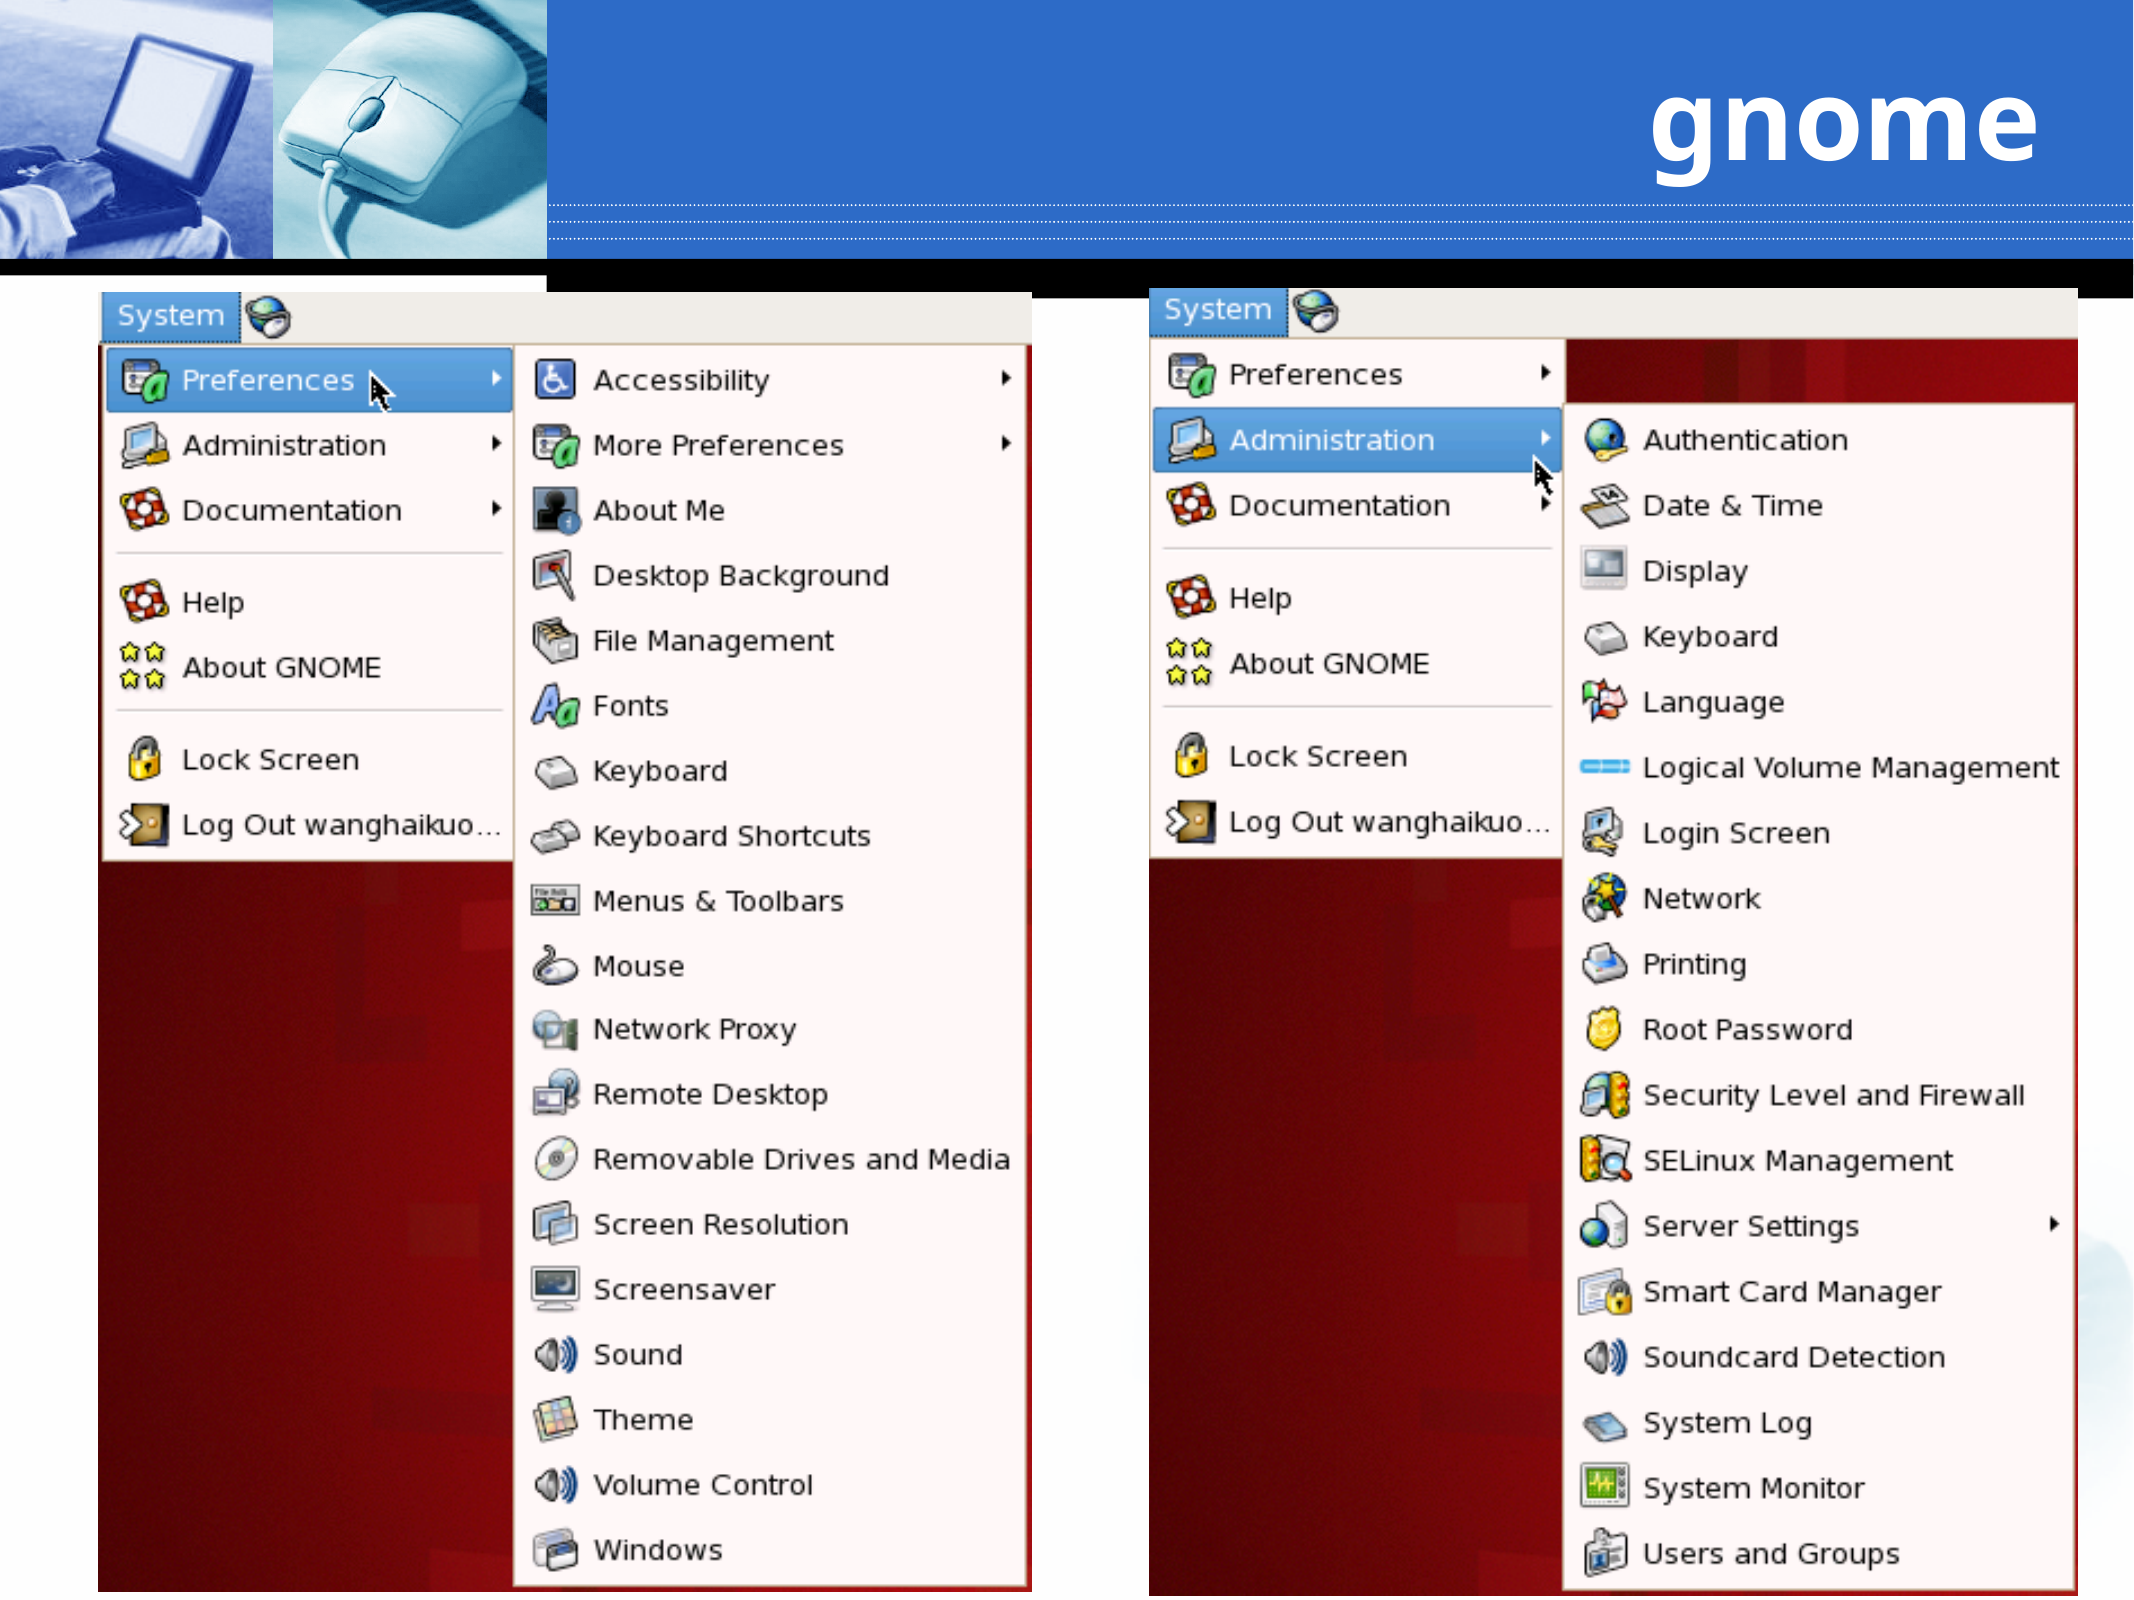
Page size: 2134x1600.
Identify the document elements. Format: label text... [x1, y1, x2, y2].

picture [0, 276, 2134, 1600]
title gnome [586, 53, 2063, 178]
picture [0, 0, 547, 258]
